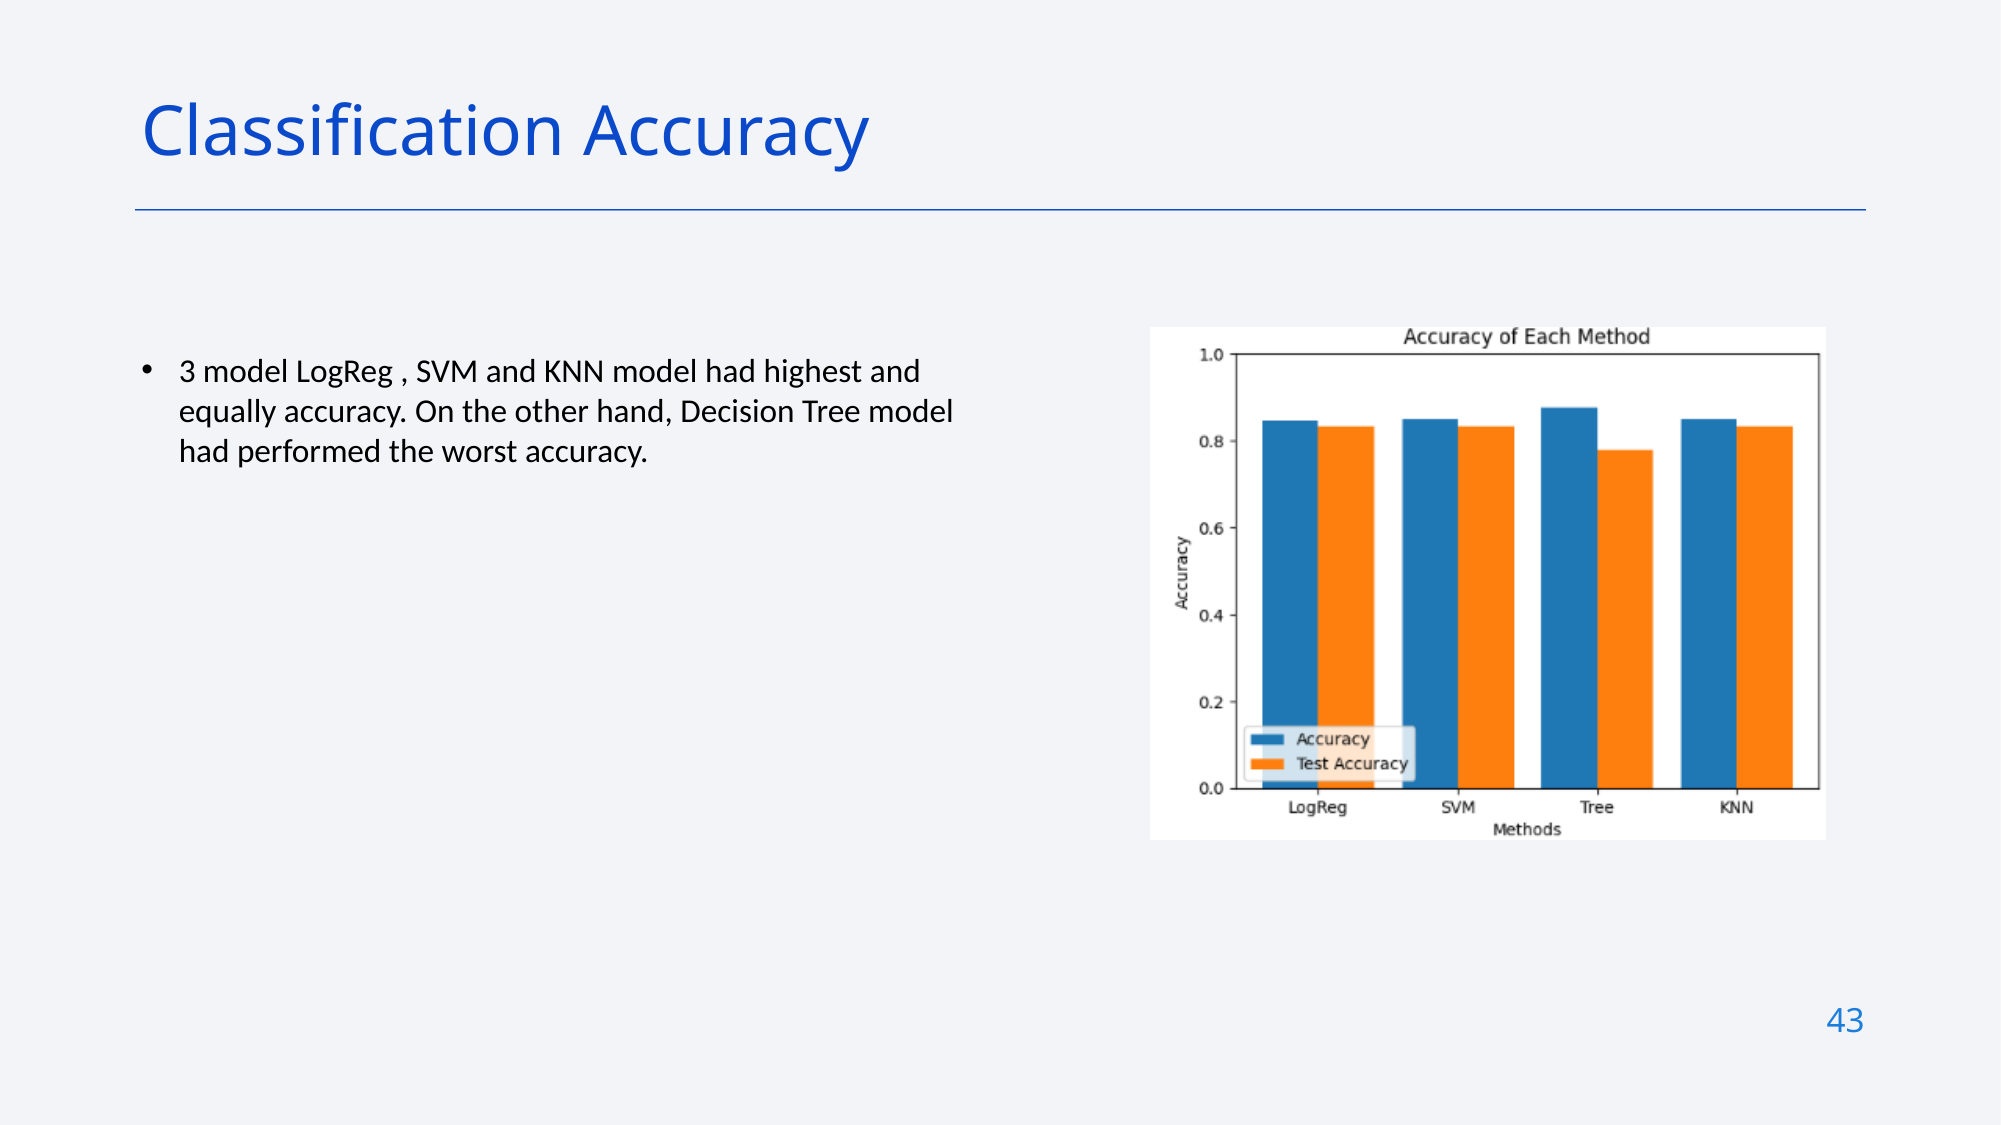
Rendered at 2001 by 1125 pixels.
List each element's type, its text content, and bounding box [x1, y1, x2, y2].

picture [0, 0, 2001, 1125]
list 3 model LogReg , SVM and KNN model had highest and equally accuracy. On the other hand, Decision Tree model had performed the worst accuracy. [126, 341, 1000, 967]
text_box Classification Accuracy [126, 88, 1852, 179]
slide_number 43 [1429, 988, 1880, 1055]
